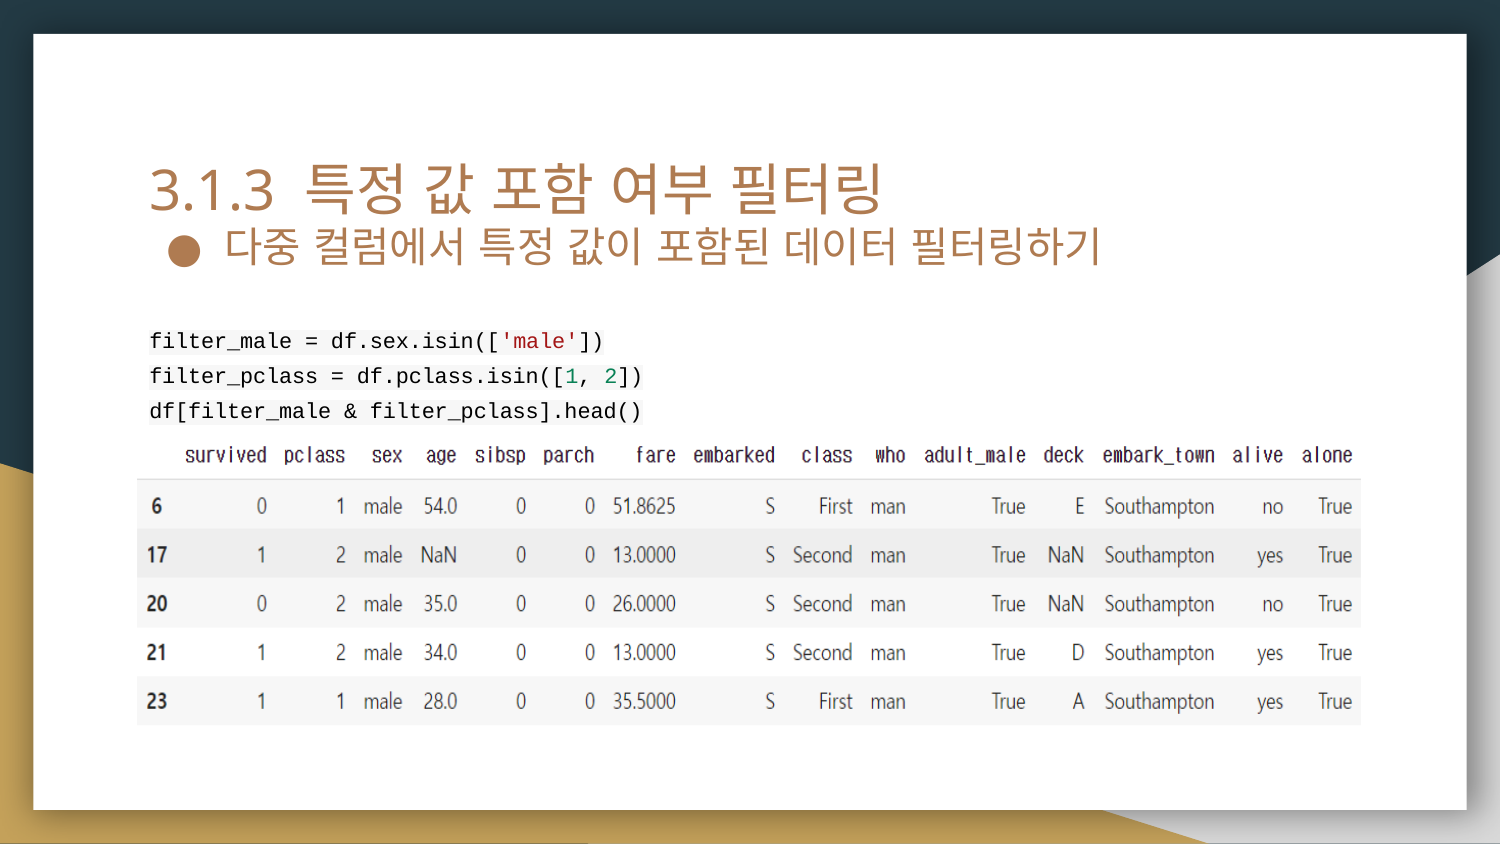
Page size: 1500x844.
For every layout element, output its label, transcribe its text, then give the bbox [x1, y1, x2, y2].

title 3.1.3 특정 값 포함 여부 필터링 다중 컬럼에서 특정 값이 포함된 데이터 필터링하기 [134, 138, 1366, 296]
picture [134, 445, 1366, 729]
list filter_male = df.sex.isin(['male']) filter_pclass = df.pclass.isin([1, 2]) df[filter_male & filter_pclass].head() [134, 302, 1366, 445]
